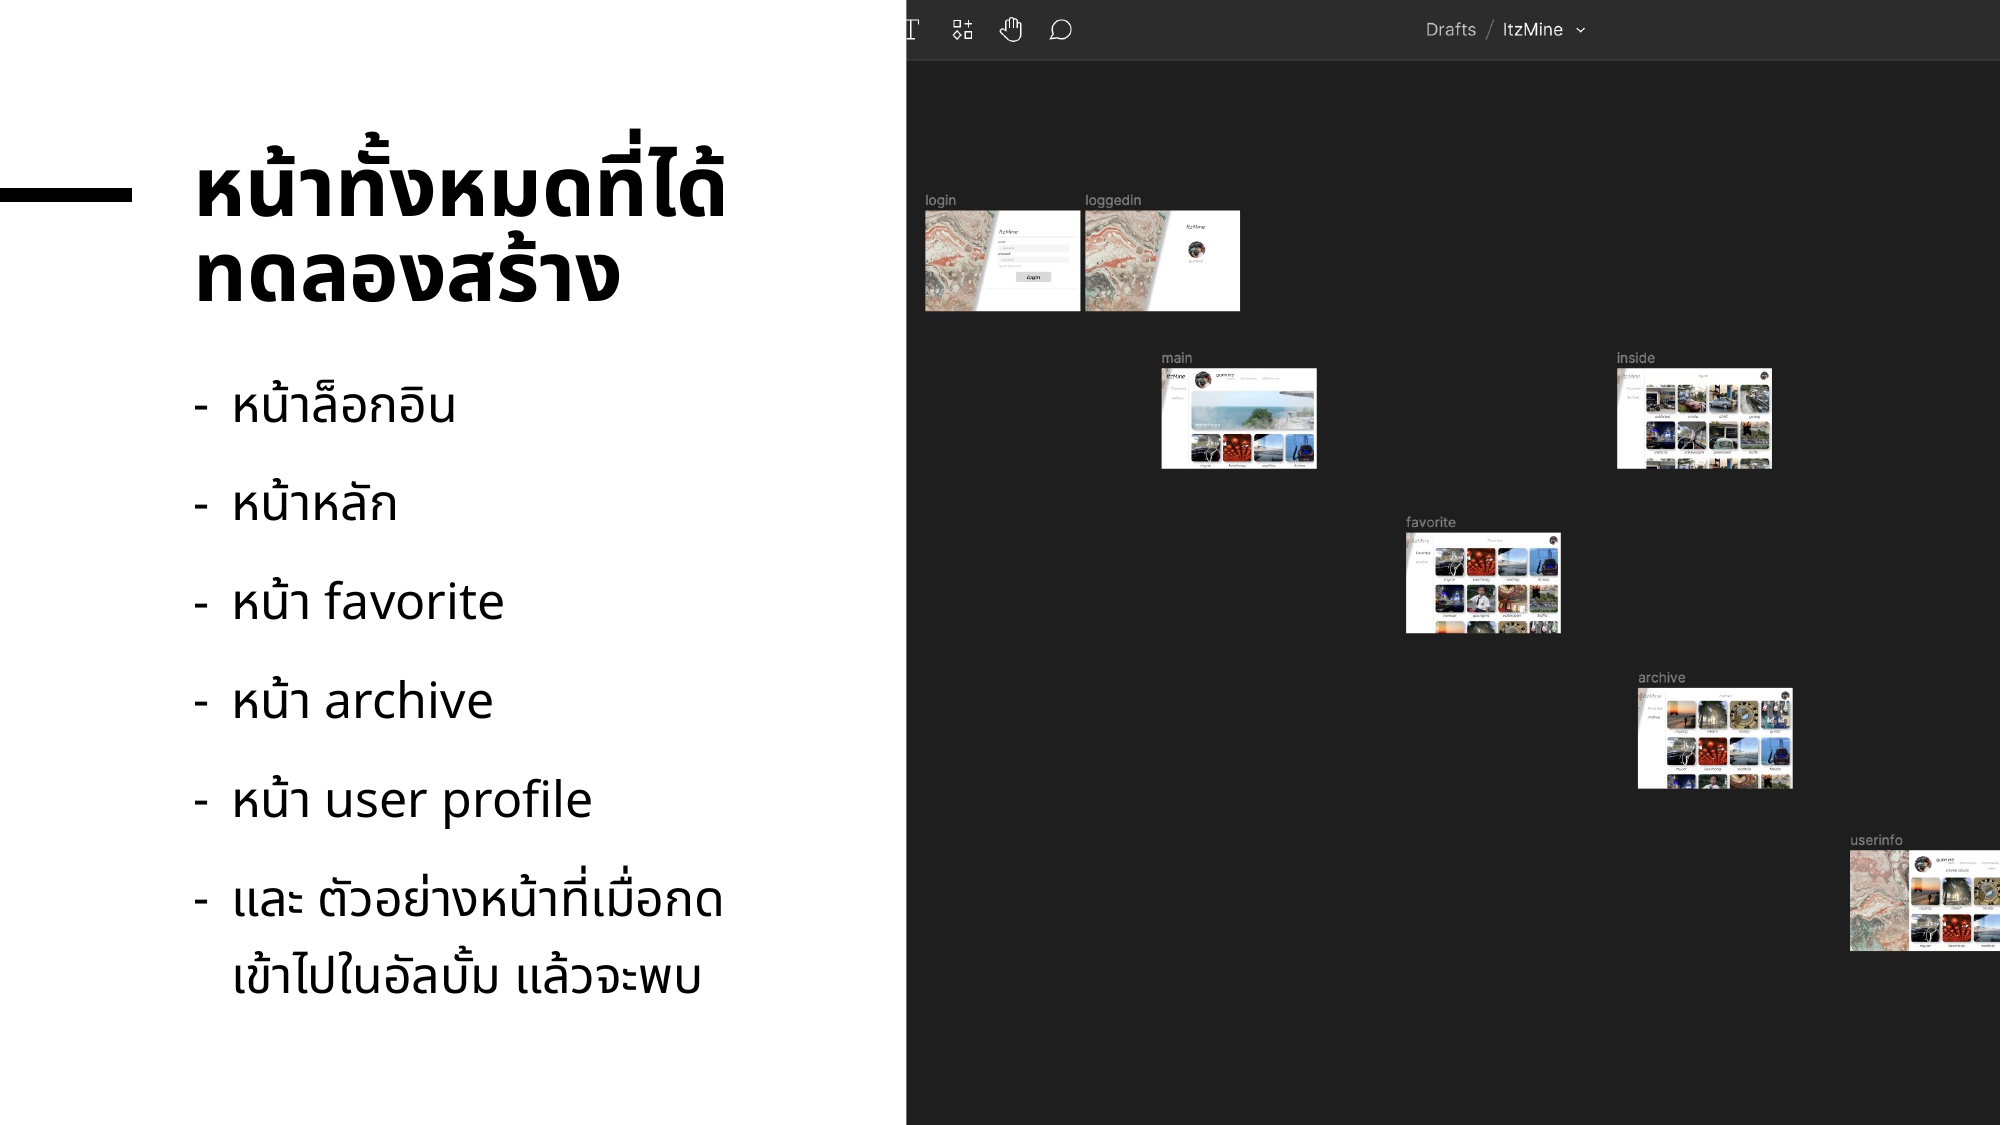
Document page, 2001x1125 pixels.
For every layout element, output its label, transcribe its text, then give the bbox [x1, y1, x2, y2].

picture [906, 0, 2000, 1125]
text_box [0, 0, 906, 1125]
title หน้าทั้งหมดที่ได้ทดลองสร้าง [178, 140, 800, 476]
list หน้าล็อกอิน หน้าหลัก หน้า favorite หน้า archive หน้า user profile และ ตัวอย่างหน้าที่เมื่อกดเข้าไปในอัลบั้ม แล้วจะพบ [178, 346, 782, 999]
